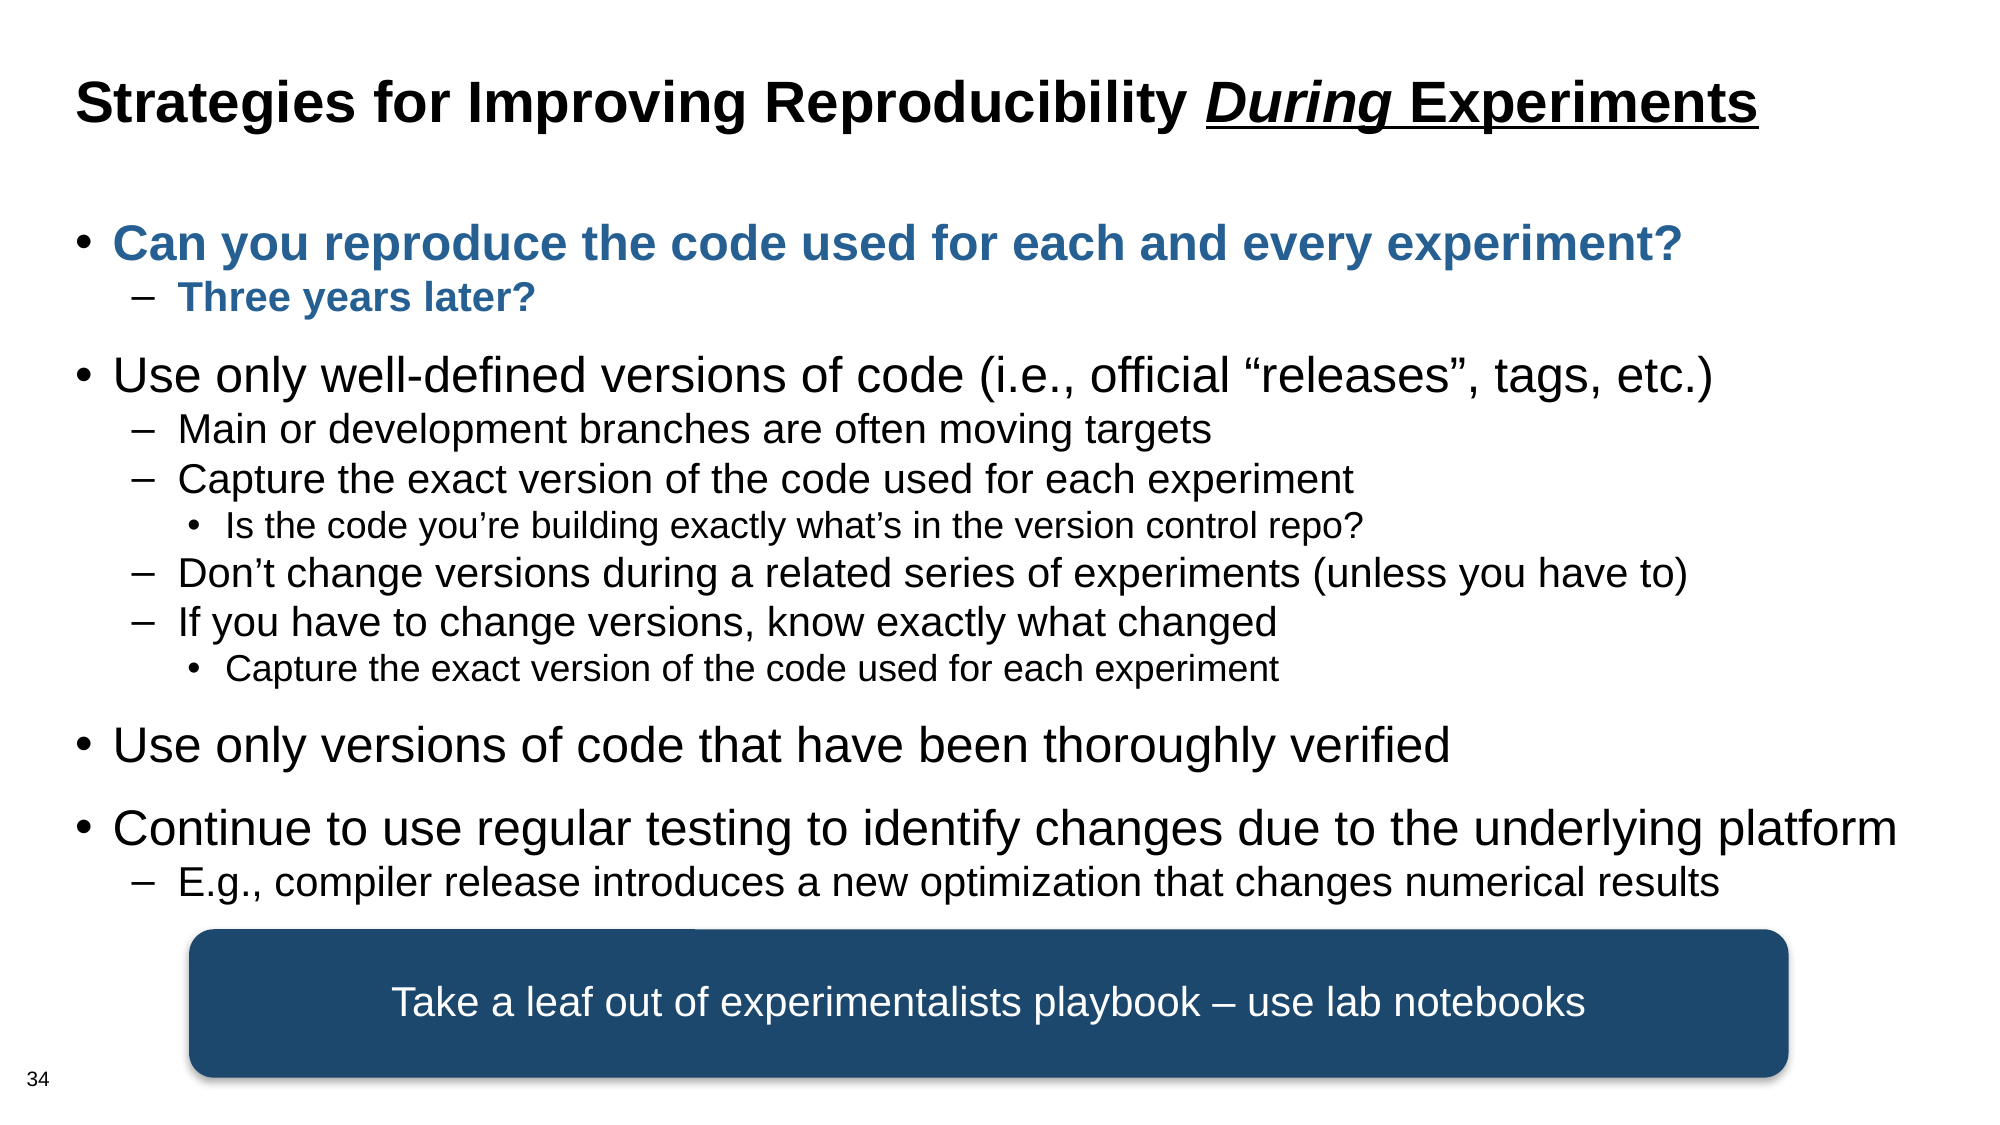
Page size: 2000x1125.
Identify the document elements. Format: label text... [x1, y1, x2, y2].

text_box Take a leaf out of experimentalists playbook – use lab notebooks [189, 929, 1789, 1078]
list Can you reproduce the code used for each and every experiment? Three years later? Use only well-defined versions of code (i.e., official “releases”, tags, etc.) Main or development branches are often moving targets Capture the exact version of the code used for each experiment Is the code you’re building exactly what’s in the version control repo? Don’t change versions during a related series of experiments (unless you have to) If you have to change versions, know exactly what changed Capture the exact version of the code used for each experiment Use only versions of code that have been thoroughly verified Continue to use regular testing to identify changes due to the underlying platform E.g., compiler release introduces a new optimization that changes numerical results [59, 209, 1953, 875]
title Strategies for Improving Reproducibility During Experiments [59, 67, 1926, 209]
